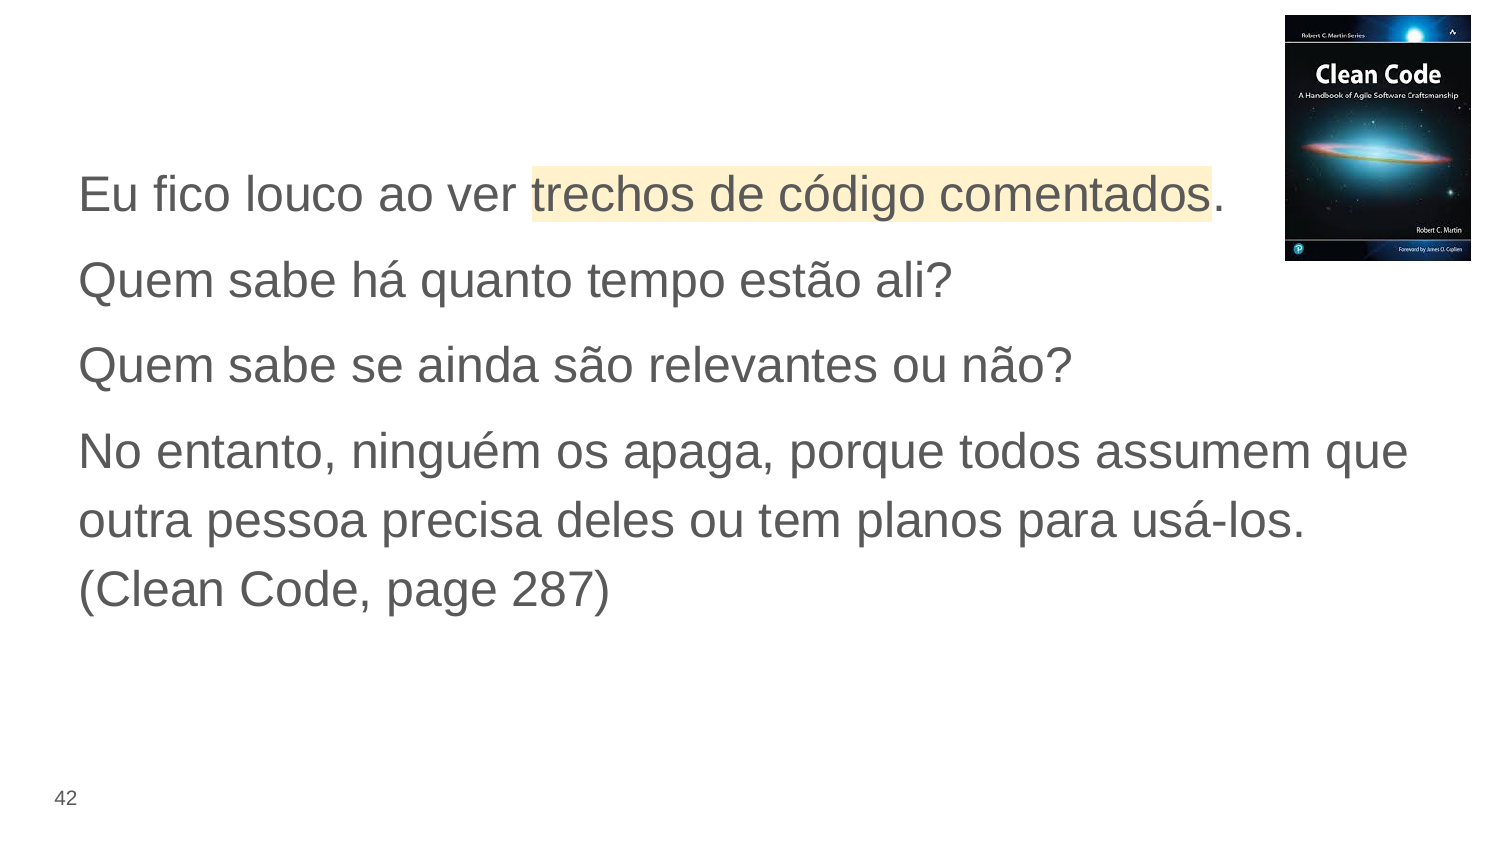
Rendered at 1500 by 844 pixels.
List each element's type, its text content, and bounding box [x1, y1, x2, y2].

title Eu fico louco ao ver trechos de código comentados. Quem sabe há quanto tempo estão ali? Quem sabe se ainda são relevantes ou não? No entanto, ninguém os apaga, porque todos assumem que outra pessoa precisa deles ou tem planos para usá-los. (Clean Code, page 287) [63, 315, 1462, 454]
picture [1285, 15, 1471, 261]
slide_number ‹#› [2, 764, 93, 830]
